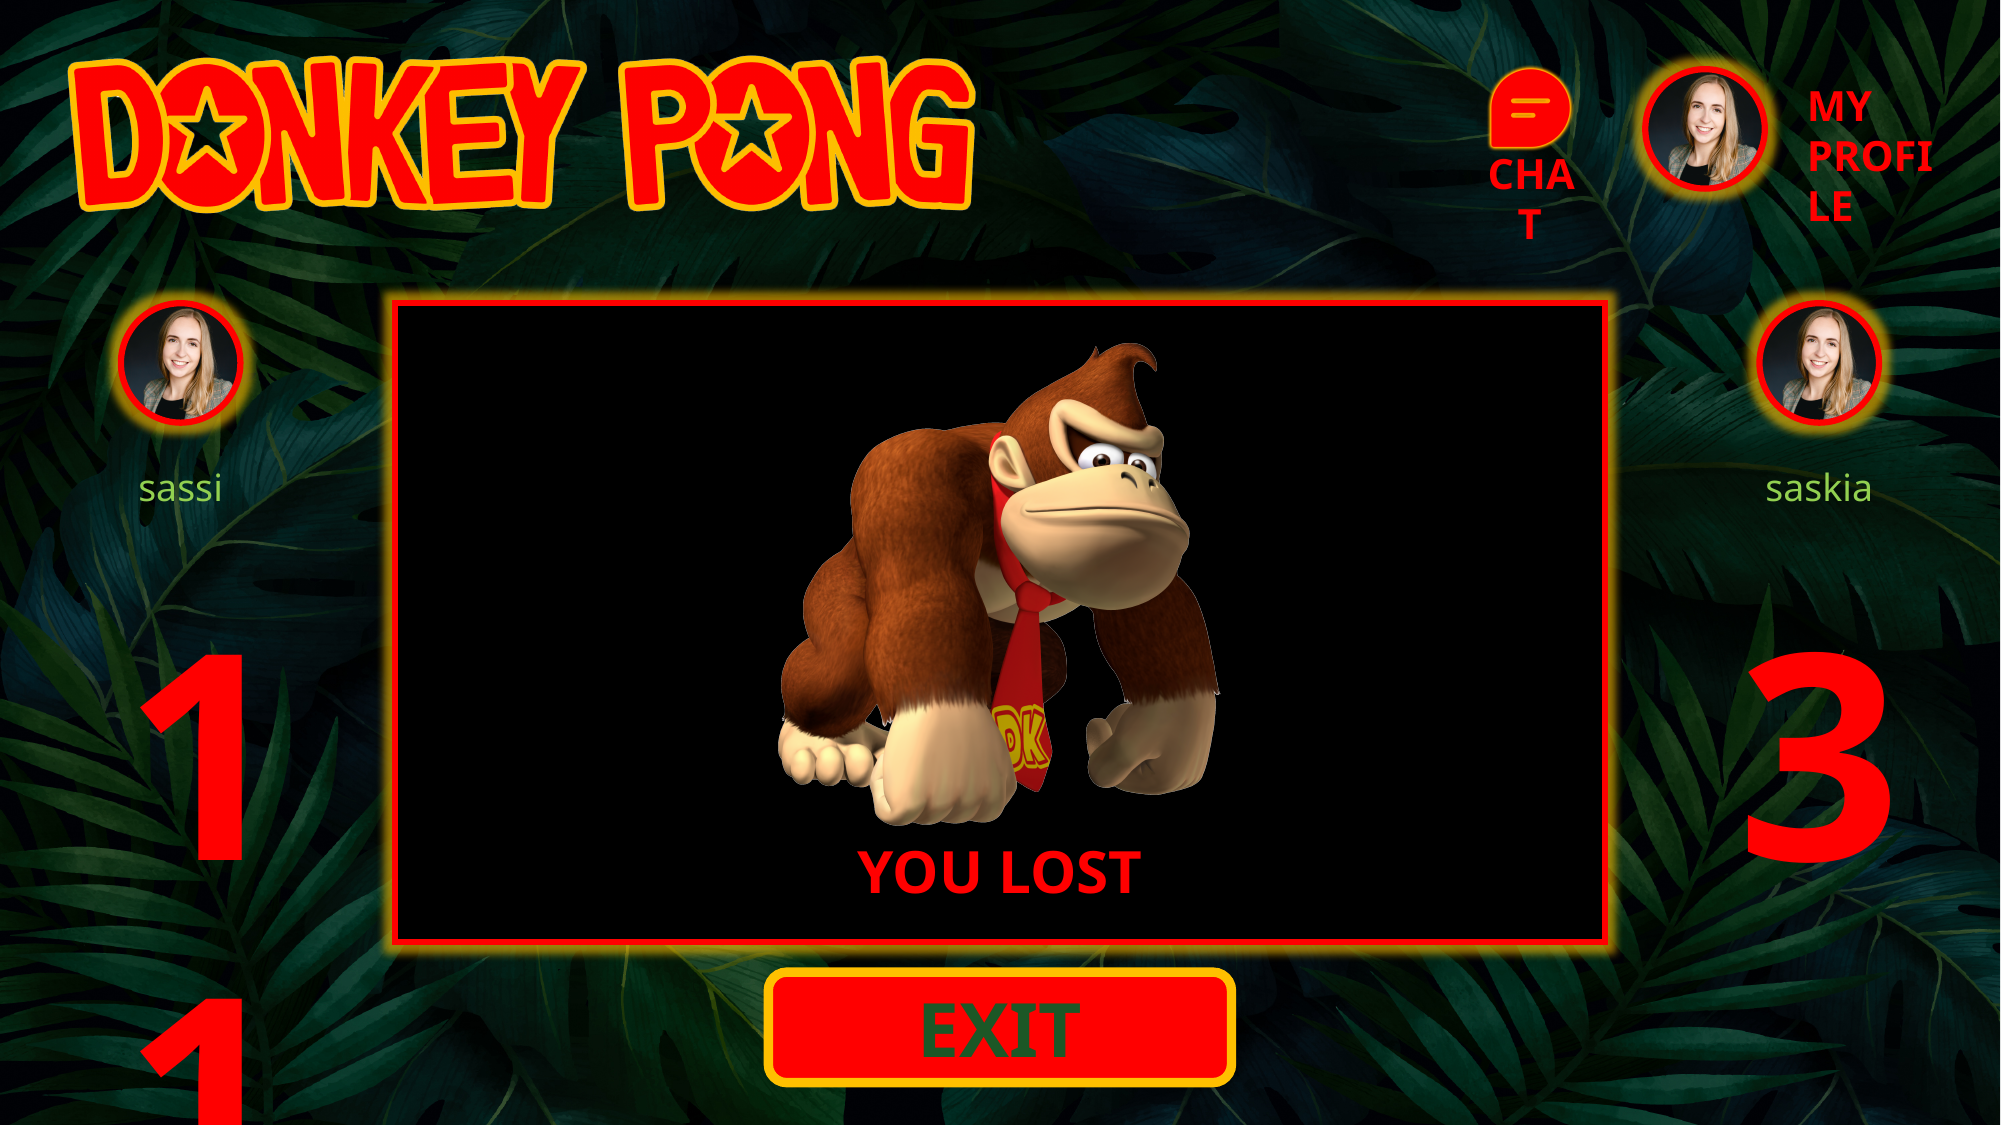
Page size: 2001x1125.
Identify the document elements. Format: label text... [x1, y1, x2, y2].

text_box saskia [1723, 456, 1916, 517]
text_box [119, 302, 242, 424]
text_box EXIT [767, 971, 1233, 1084]
text_box [394, 302, 1606, 943]
text_box 11 [63, 565, 348, 1125]
text_box MY PROFILE [1792, 72, 1955, 238]
text_box 3 [1677, 565, 1962, 926]
text_box [1758, 302, 1881, 424]
text_box YOU LOST [828, 841, 1172, 913]
text_box CHAT [1470, 140, 1590, 255]
text_box sassi [84, 456, 277, 517]
text_box [1644, 68, 1766, 190]
picture [0, 0, 2001, 1125]
